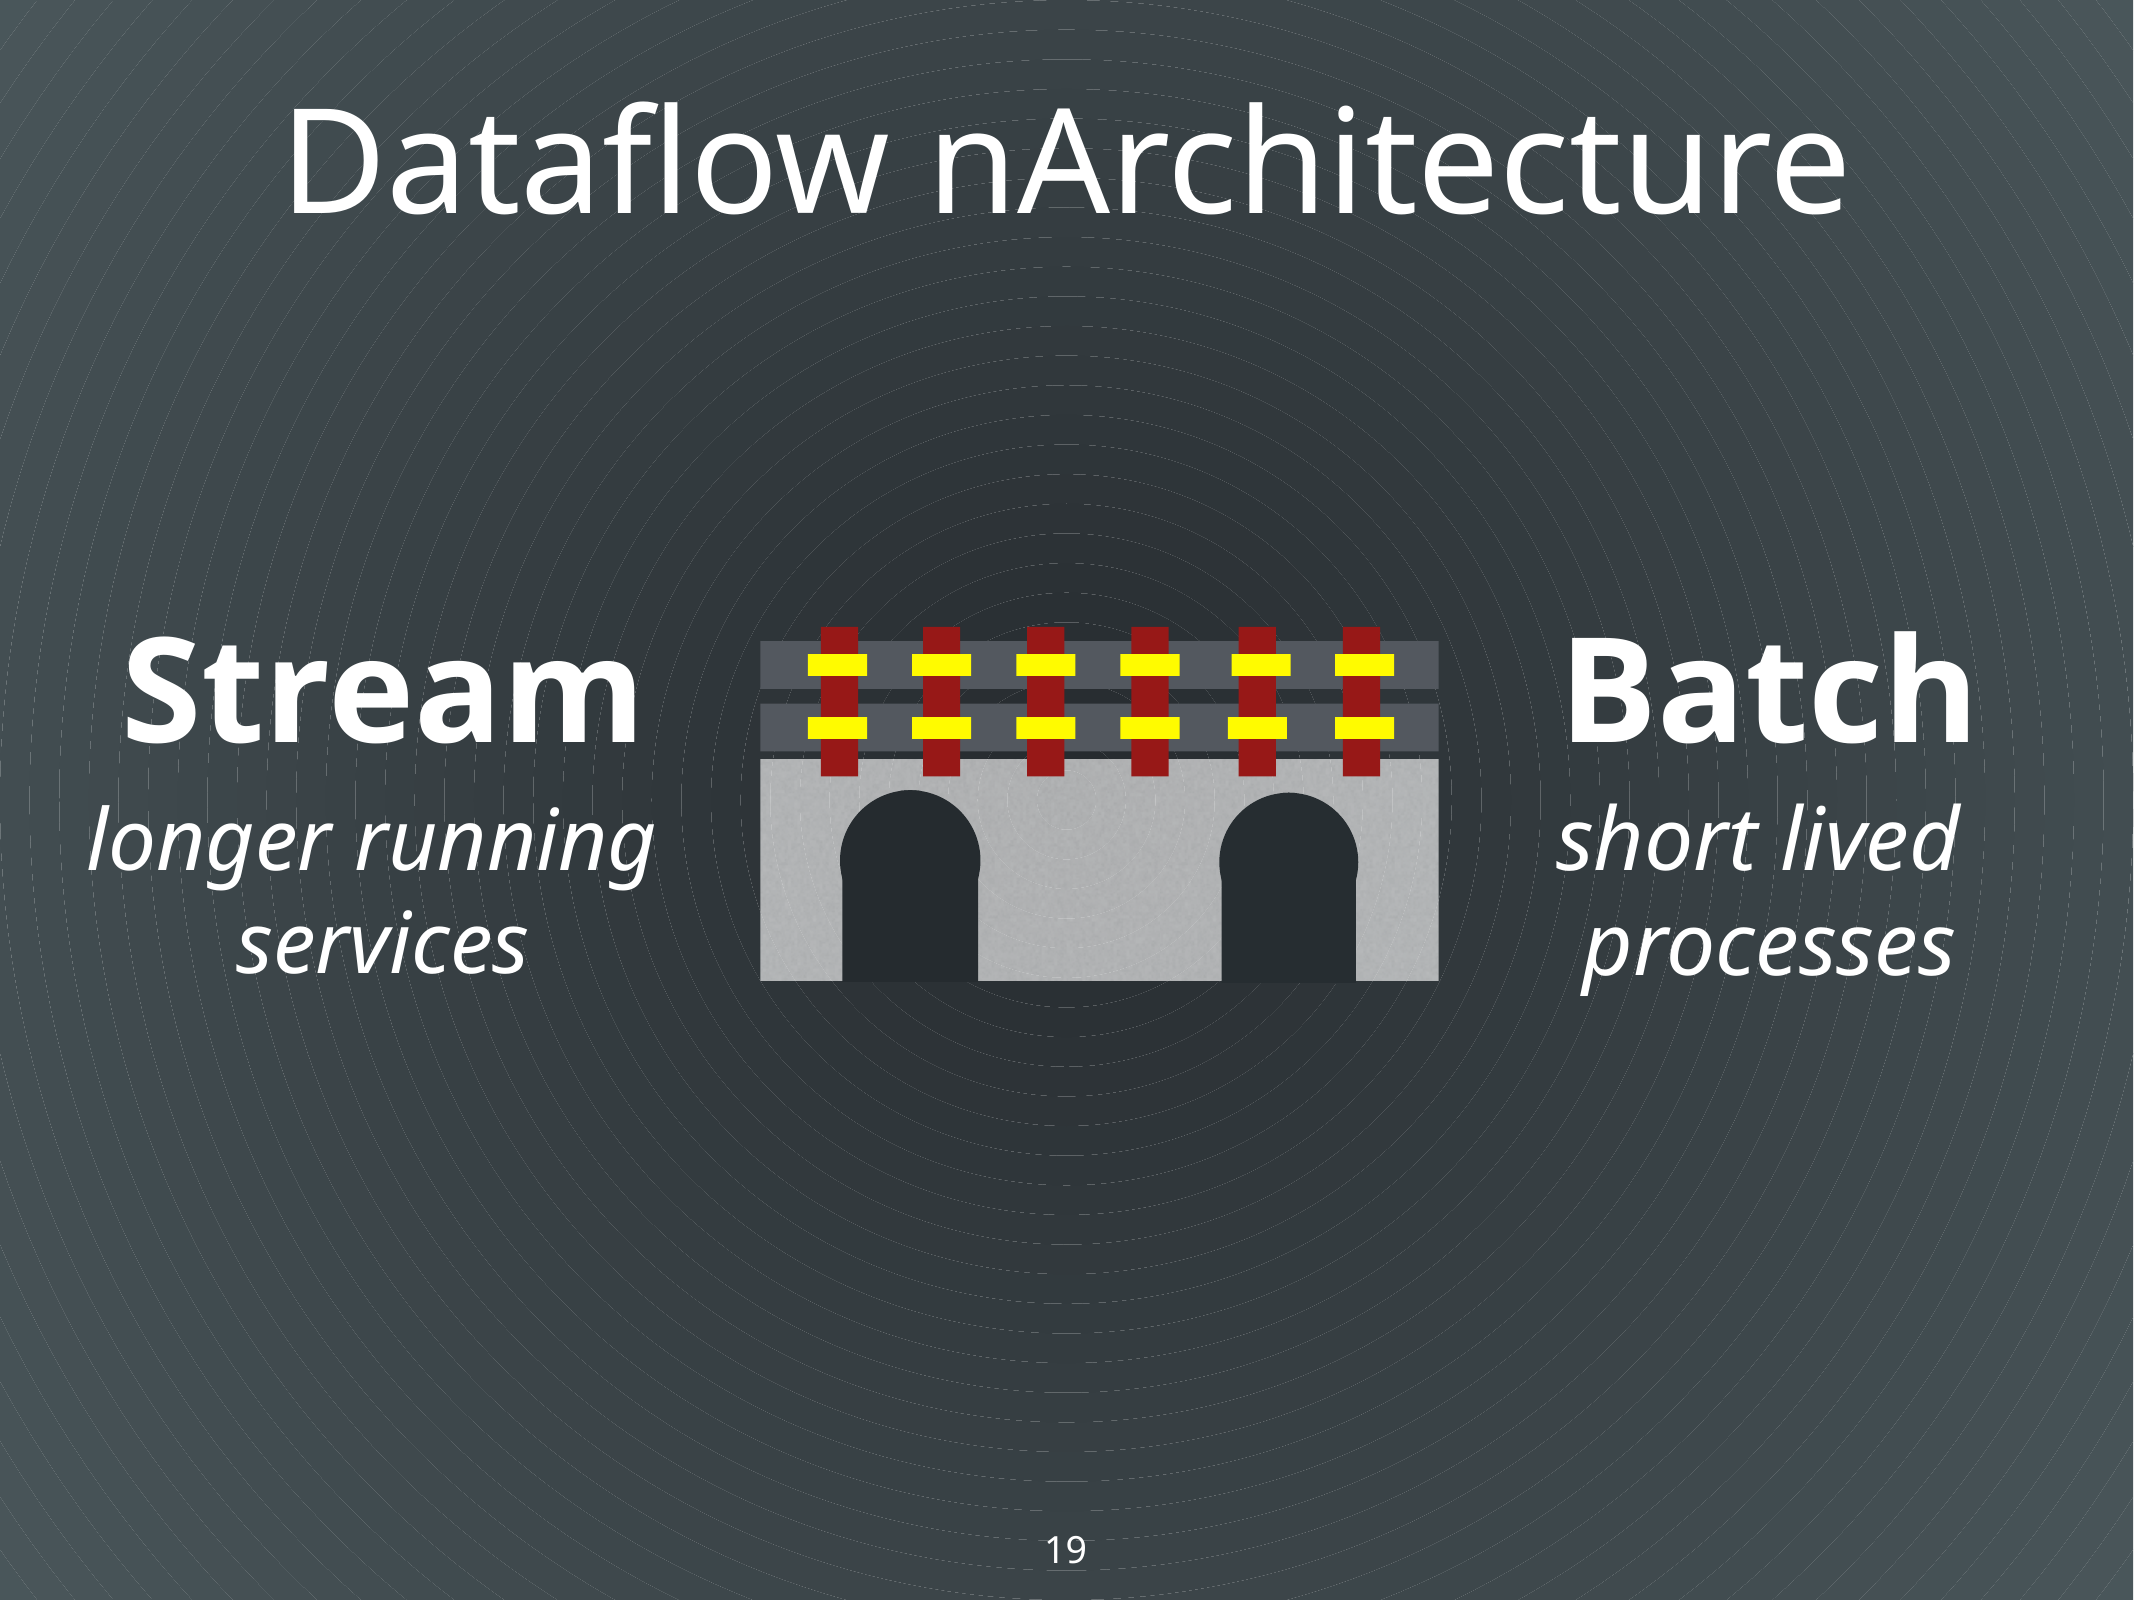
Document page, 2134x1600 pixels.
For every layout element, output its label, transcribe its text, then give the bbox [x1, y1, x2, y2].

text_box [1065, 703, 1131, 752]
text_box [912, 717, 972, 739]
text_box [1065, 641, 1131, 689]
text_box [1221, 882, 1356, 983]
text_box [1276, 641, 1342, 689]
text_box [1238, 626, 1276, 654]
text_box Stream [113, 588, 654, 781]
text_box Dataflow nArchitecture [271, 59, 1862, 252]
text_box [1131, 626, 1169, 654]
text_box [1016, 654, 1076, 676]
text_box longer running services [0, 776, 803, 999]
text_box [1120, 654, 1180, 676]
text_box [1131, 676, 1169, 717]
text_box [1335, 717, 1395, 739]
text_box [923, 626, 961, 654]
text_box [820, 739, 859, 777]
text_box [842, 879, 979, 982]
text_box [1342, 676, 1381, 717]
text_box [1231, 654, 1291, 676]
slide_number 19 [1034, 1517, 1097, 1581]
text_box [923, 676, 961, 717]
text_box [1169, 703, 1238, 752]
text_box [807, 654, 868, 676]
text_box [760, 703, 820, 752]
text_box [760, 641, 820, 689]
text_box [807, 717, 868, 739]
text_box [1238, 739, 1276, 777]
text_box [1276, 703, 1342, 752]
text_box [1016, 717, 1076, 739]
text_box [1027, 739, 1065, 777]
text_box [1238, 676, 1276, 717]
text_box [923, 739, 961, 777]
text_box [840, 790, 981, 931]
text_box [1131, 739, 1169, 777]
text_box [1027, 626, 1065, 654]
text_box [1219, 792, 1359, 932]
text_box [1335, 654, 1395, 676]
text_box [961, 641, 1027, 689]
text_box [1342, 739, 1381, 777]
text_box [859, 703, 923, 752]
text_box [820, 626, 859, 654]
text_box [1169, 641, 1238, 689]
text_box [1027, 676, 1065, 717]
text_box [912, 654, 972, 676]
text_box [1381, 703, 1439, 752]
text_box [820, 676, 859, 717]
text_box Batch [1551, 588, 1988, 781]
text_box [1342, 626, 1381, 654]
text_box [1227, 717, 1287, 739]
text_box short lived processes [1371, 774, 2134, 1002]
text_box [1381, 641, 1439, 689]
text_box [859, 641, 923, 689]
text_box [961, 703, 1027, 752]
text_box [760, 759, 1439, 981]
text_box [1120, 717, 1180, 739]
